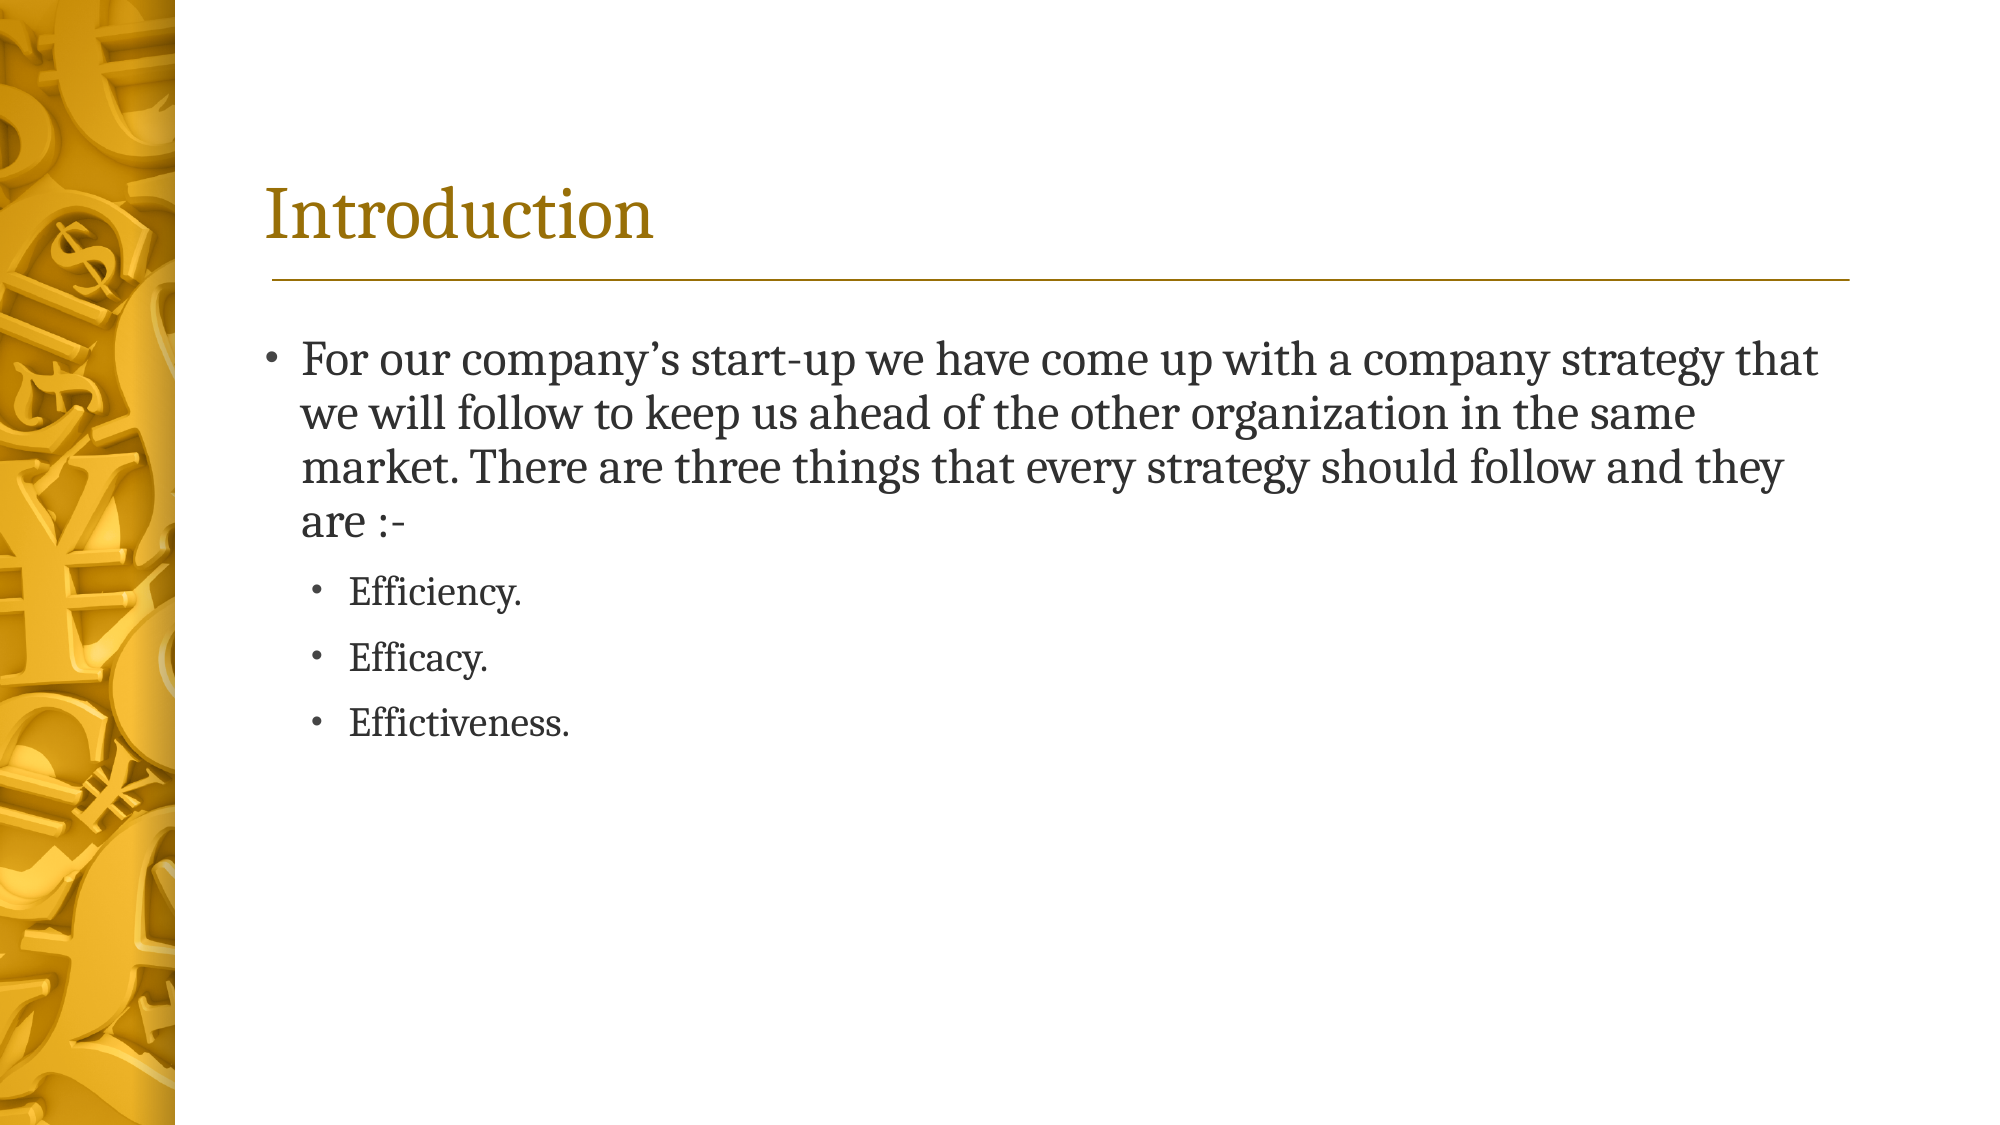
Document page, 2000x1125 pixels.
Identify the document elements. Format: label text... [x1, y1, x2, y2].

title Introduction [249, 62, 1863, 263]
picture [0, 0, 175, 1125]
list For our company’s start-up we have come up with a company strategy that we will follow to keep us ahead of the other organization in the same market. There are three things that every strategy should follow and they are :- Efficiency. Efficacy. Effictiveness. [249, 324, 1863, 1012]
